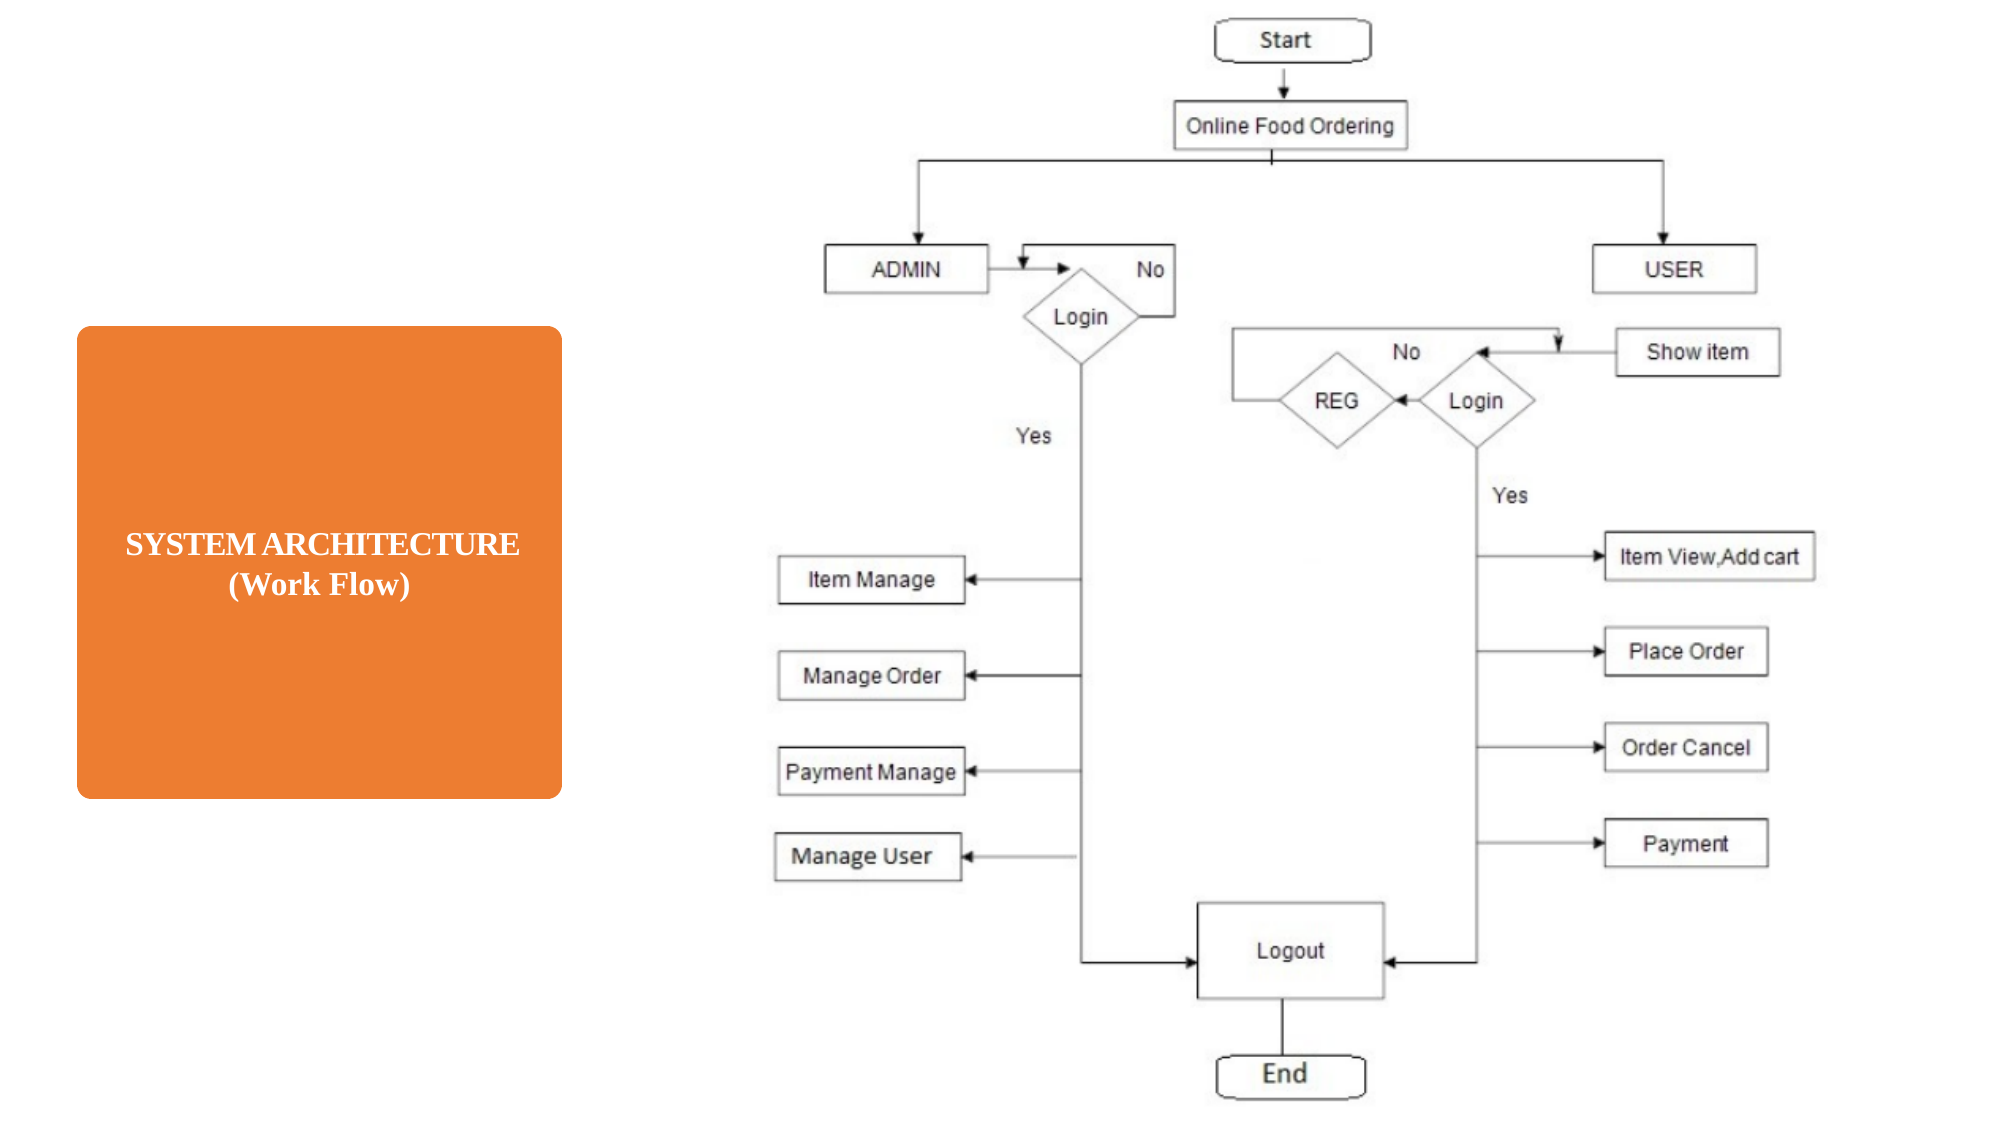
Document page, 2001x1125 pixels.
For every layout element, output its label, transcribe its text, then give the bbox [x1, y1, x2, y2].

title System Architecture (Work Flow) [91, 340, 548, 785]
picture [740, 0, 1850, 1125]
